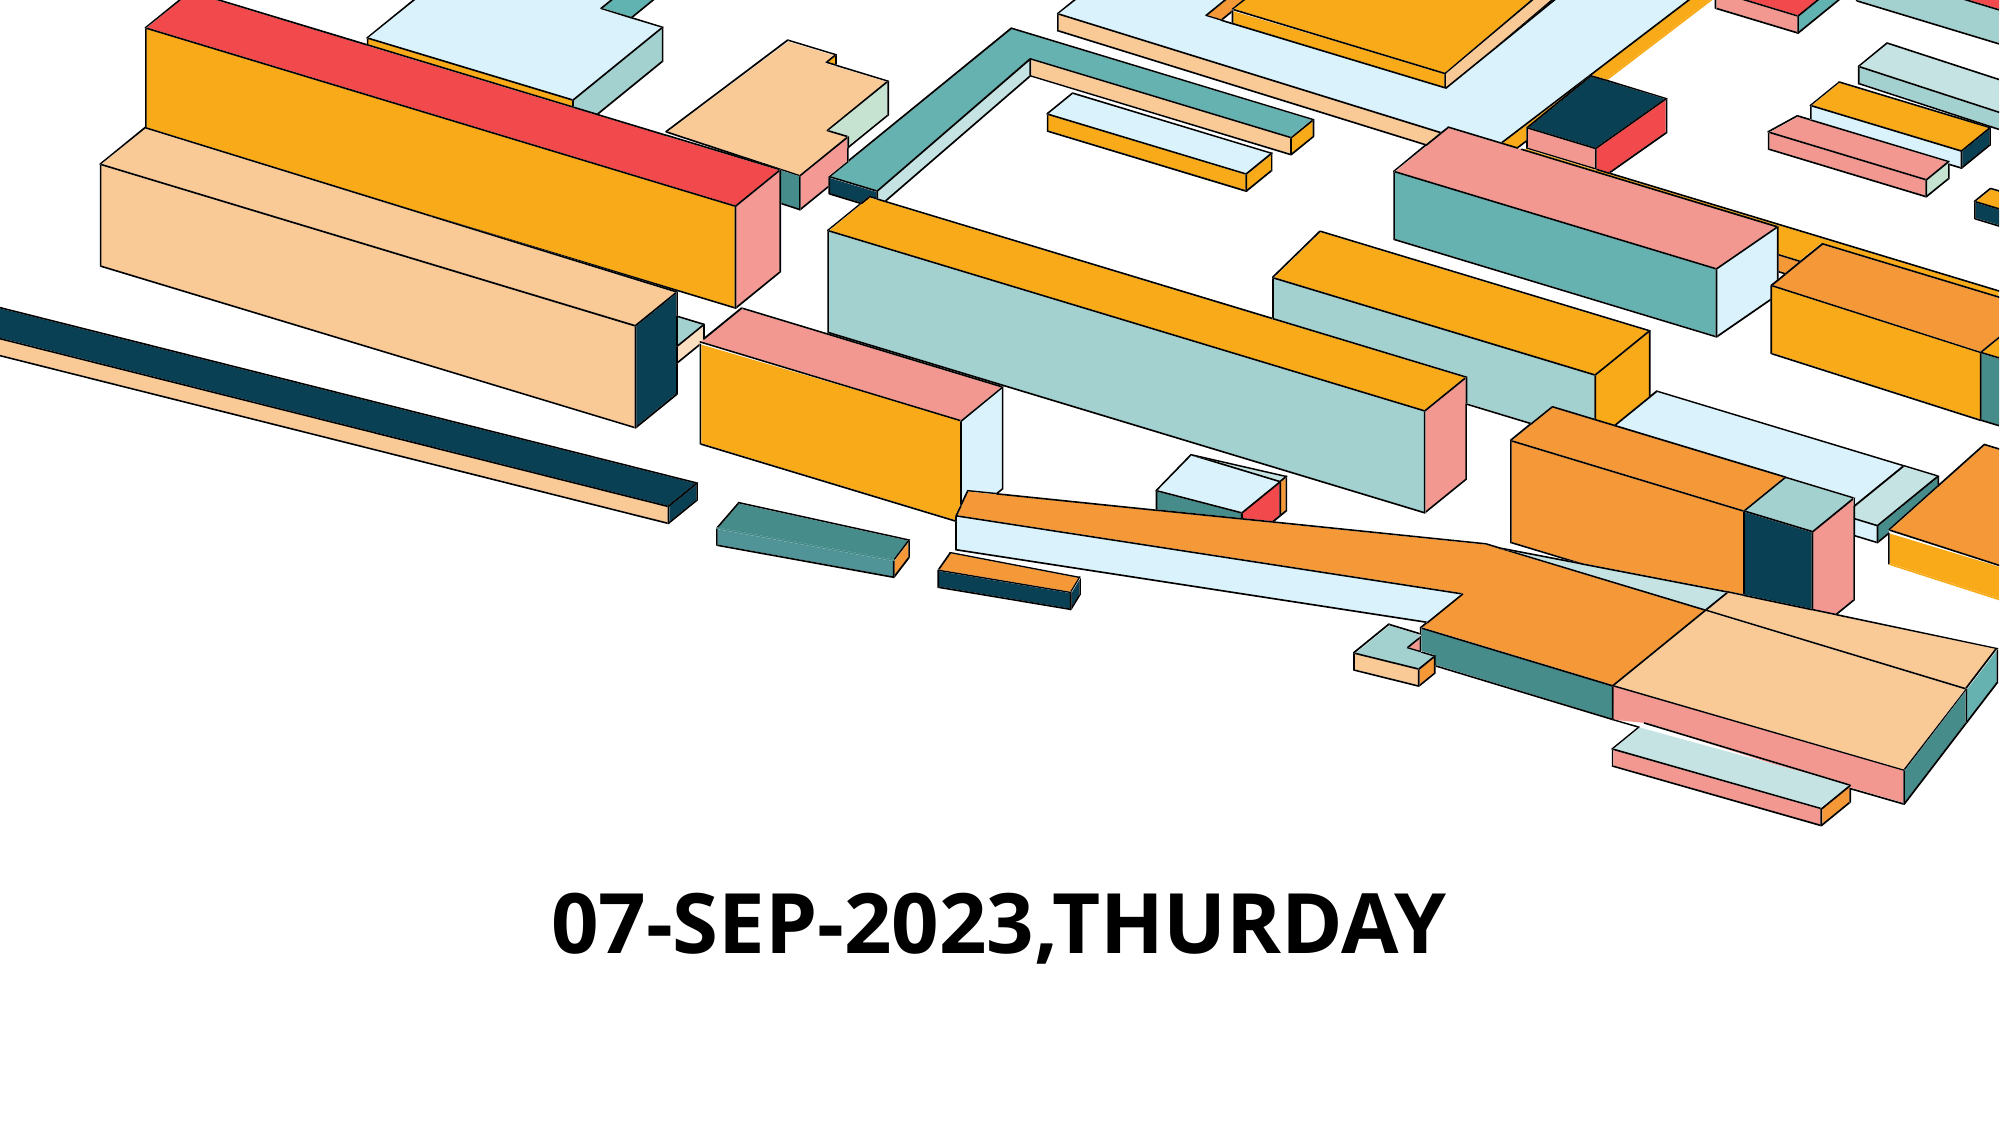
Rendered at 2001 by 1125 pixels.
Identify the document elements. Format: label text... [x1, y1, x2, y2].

title 07-sep-2023,thurday [136, 766, 1862, 980]
